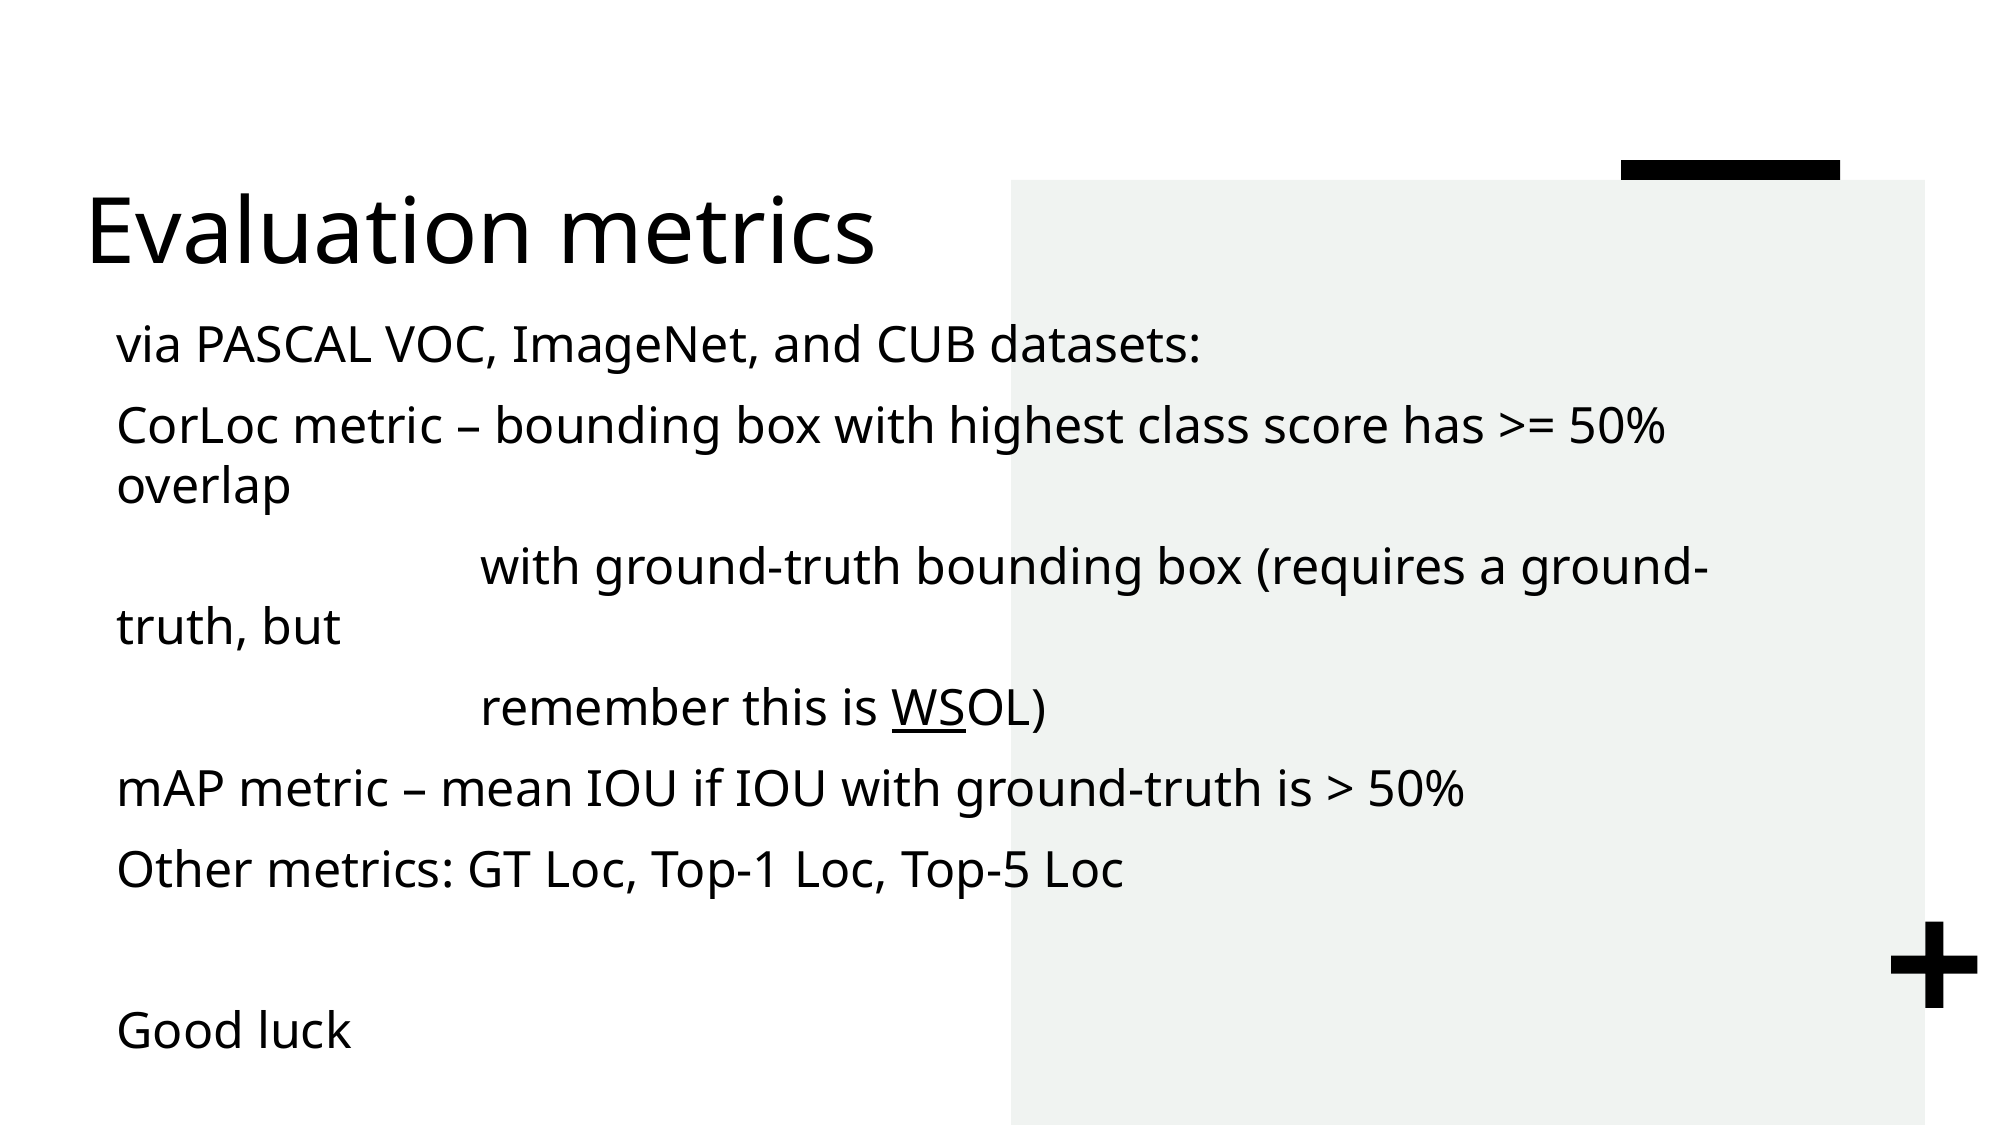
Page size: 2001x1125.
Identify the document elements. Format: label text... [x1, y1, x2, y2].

list via PASCAL VOC, ImageNet, and CUB datasets: CorLoc metric – bounding box with highest class score has >= 50% overlap with ground-truth bounding box (requires a ground-truth, but remember this is WSOL) mAP metric – mean IOU if IOU with ground-truth is > 50% Other metrics: GT Loc, Top-1 Loc, Top-5 Loc Good luck [101, 305, 1848, 1047]
title Evaluation metrics [69, 164, 1924, 402]
